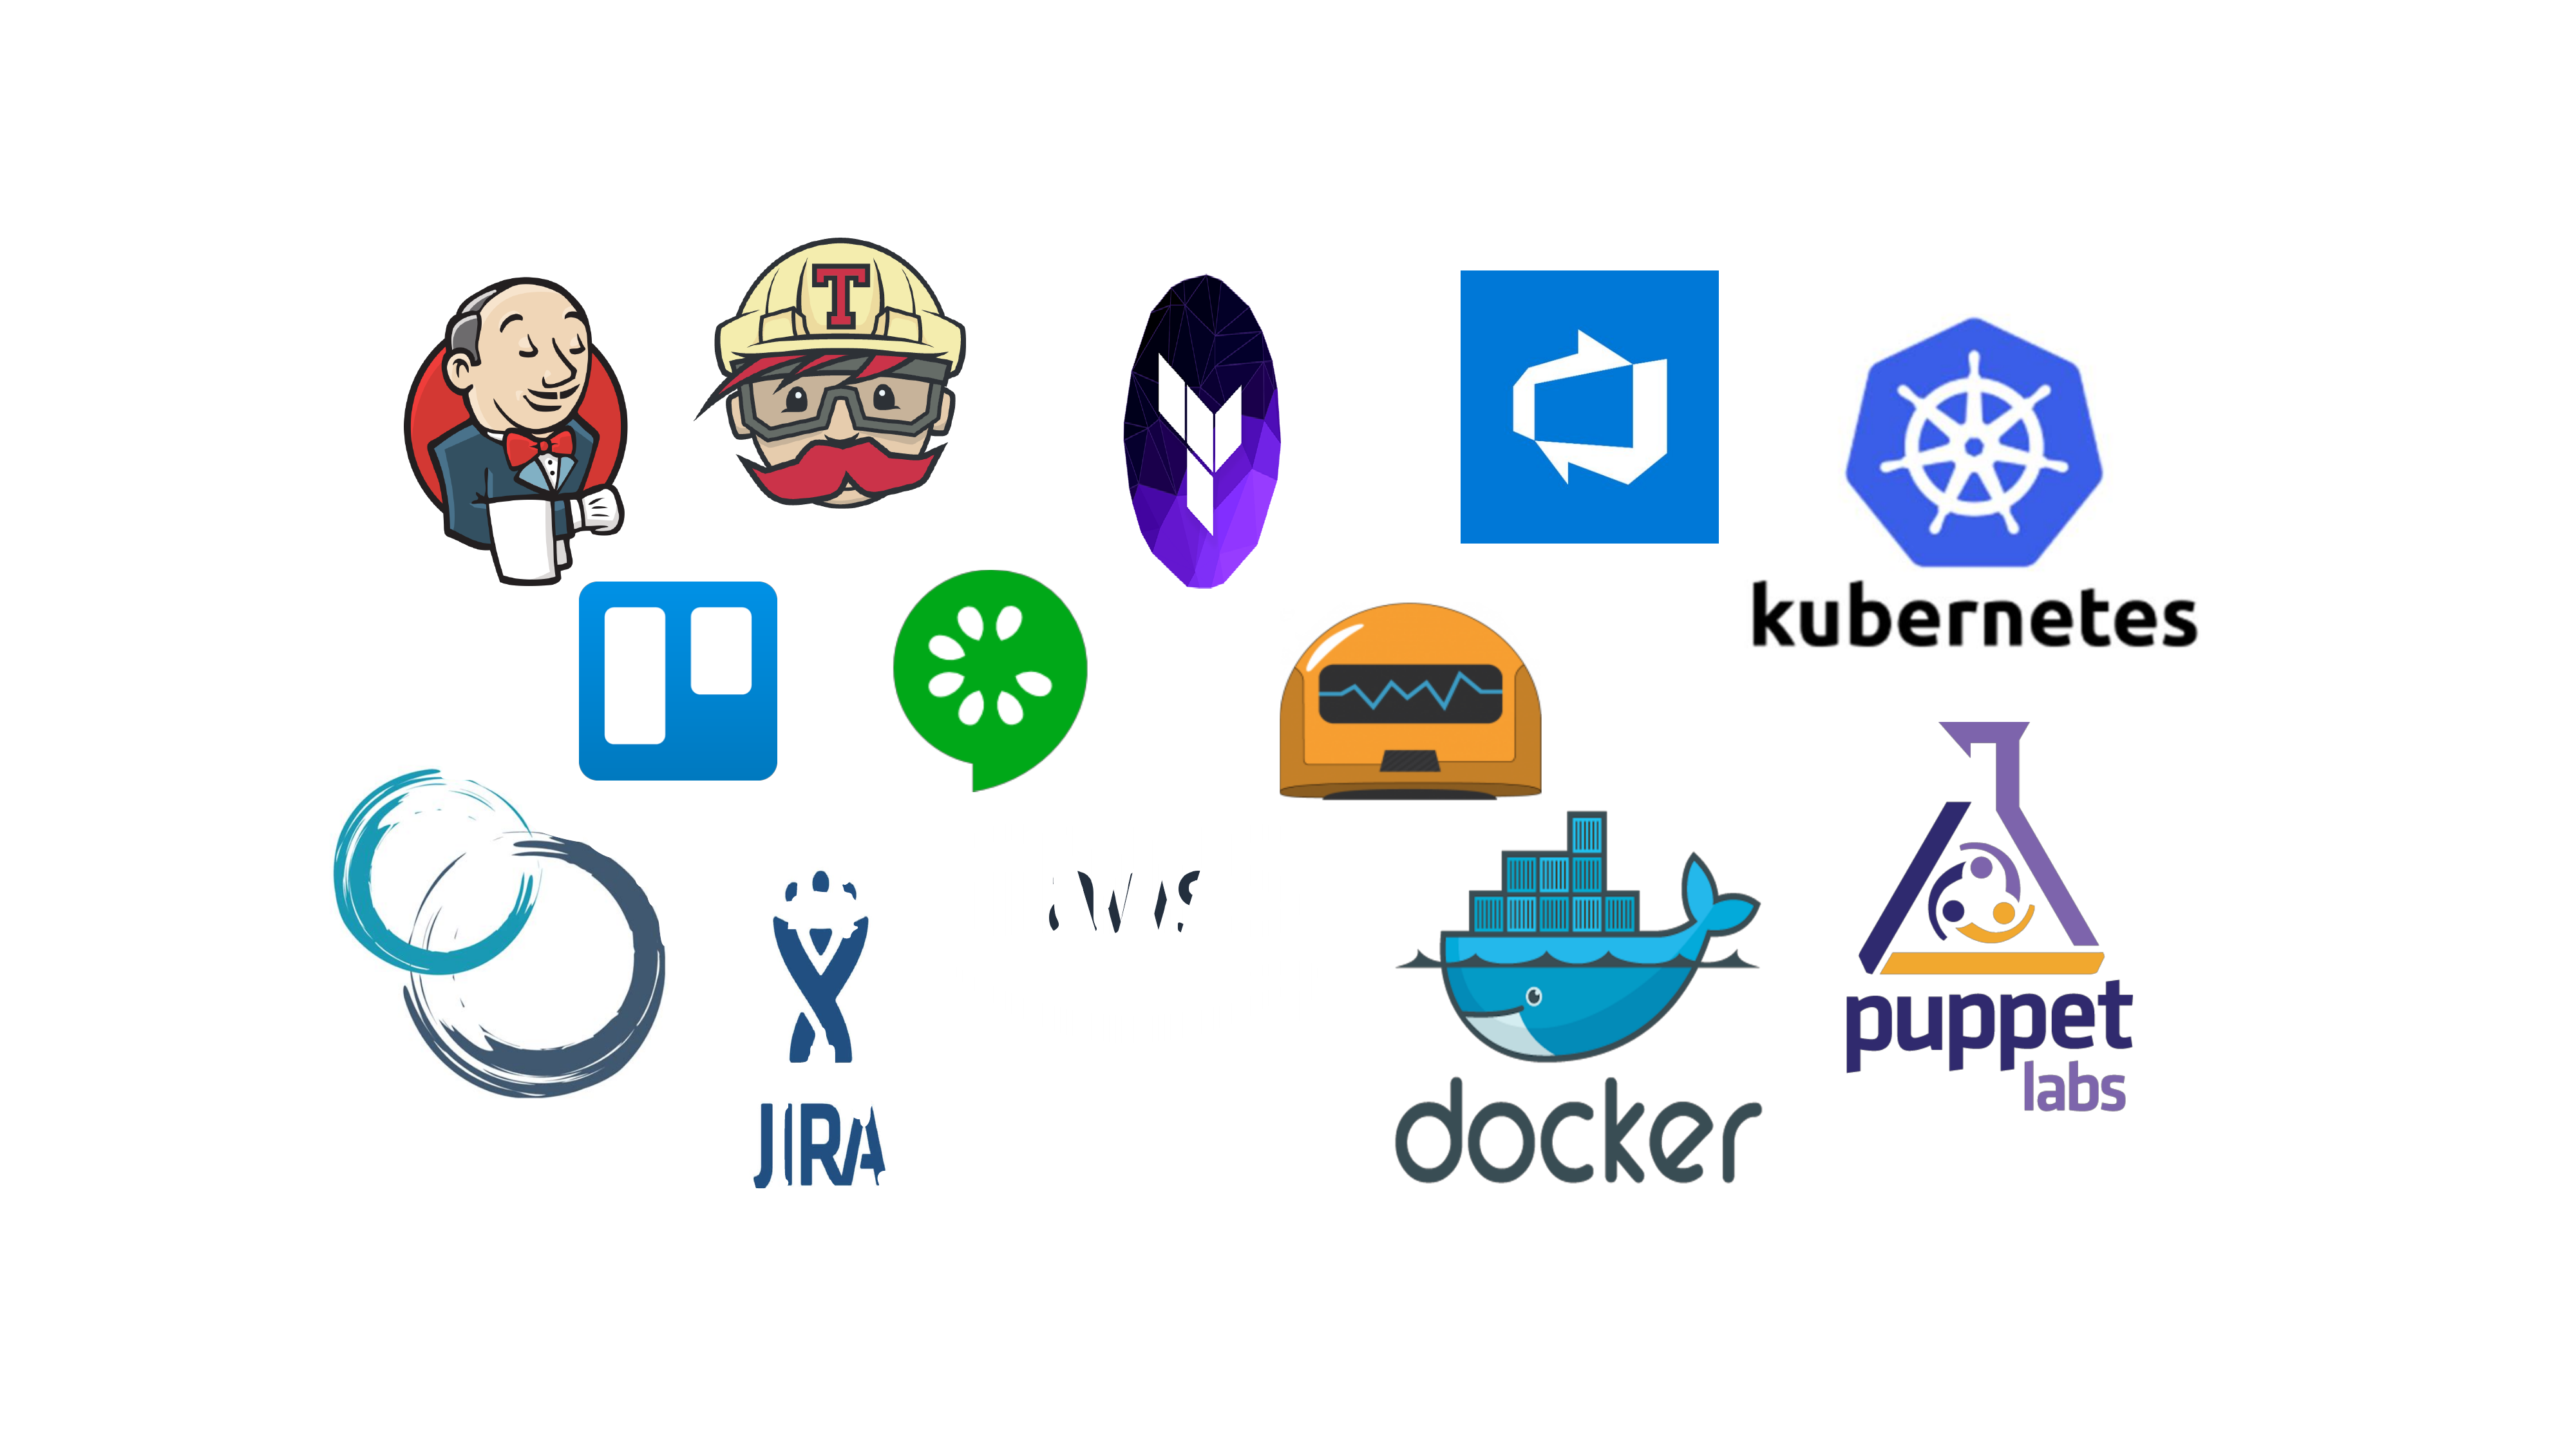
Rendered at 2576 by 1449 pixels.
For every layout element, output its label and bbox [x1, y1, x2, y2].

text_box [329, 722, 2247, 1211]
picture [404, 277, 778, 781]
picture [1460, 263, 2226, 686]
picture [693, 238, 966, 509]
picture [880, 261, 1542, 822]
